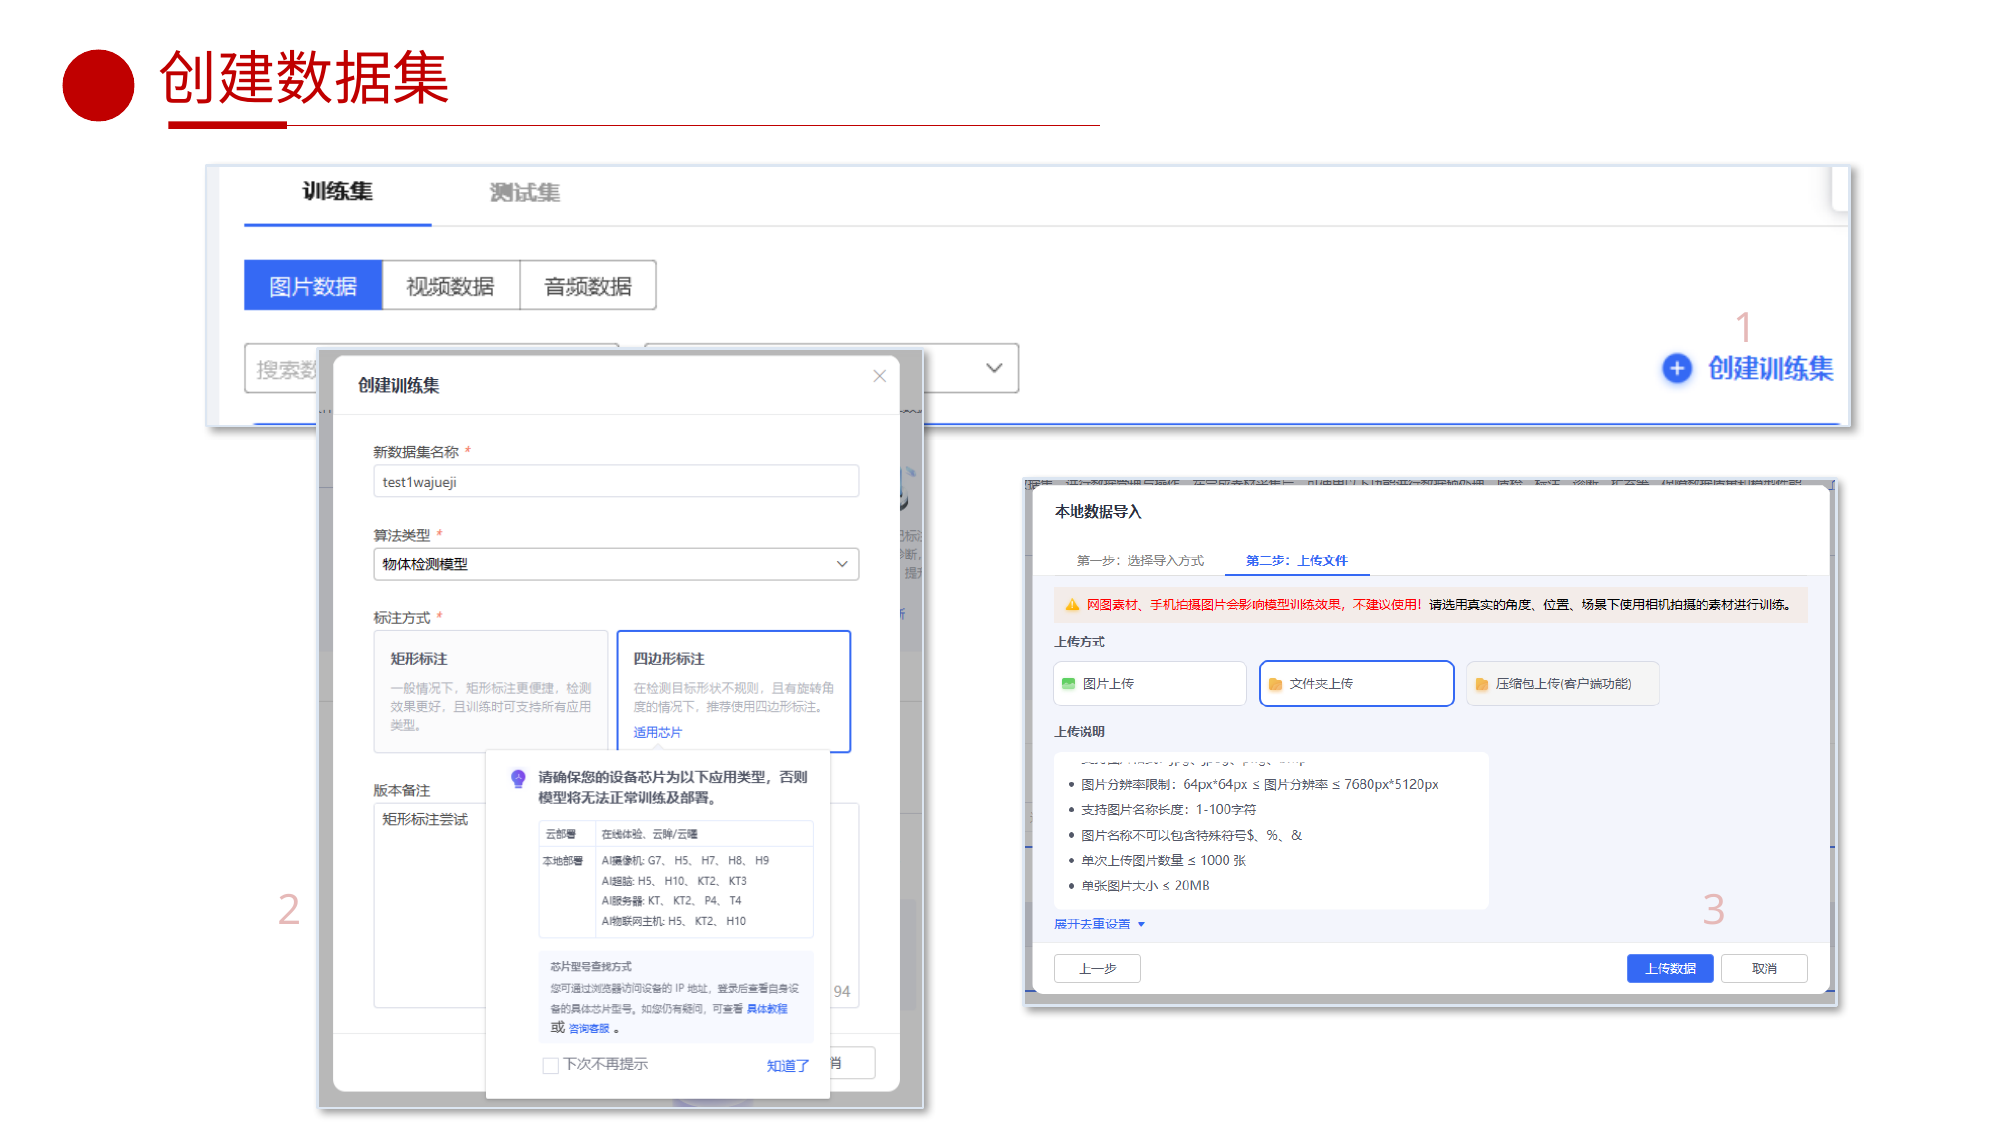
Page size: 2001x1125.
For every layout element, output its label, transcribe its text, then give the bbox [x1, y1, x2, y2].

title 创建数据集 [156, 38, 800, 229]
text_box [62, 49, 135, 122]
text_box 2 [262, 875, 313, 940]
picture [1024, 479, 1836, 1005]
picture [207, 166, 1849, 1107]
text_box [168, 121, 1101, 130]
